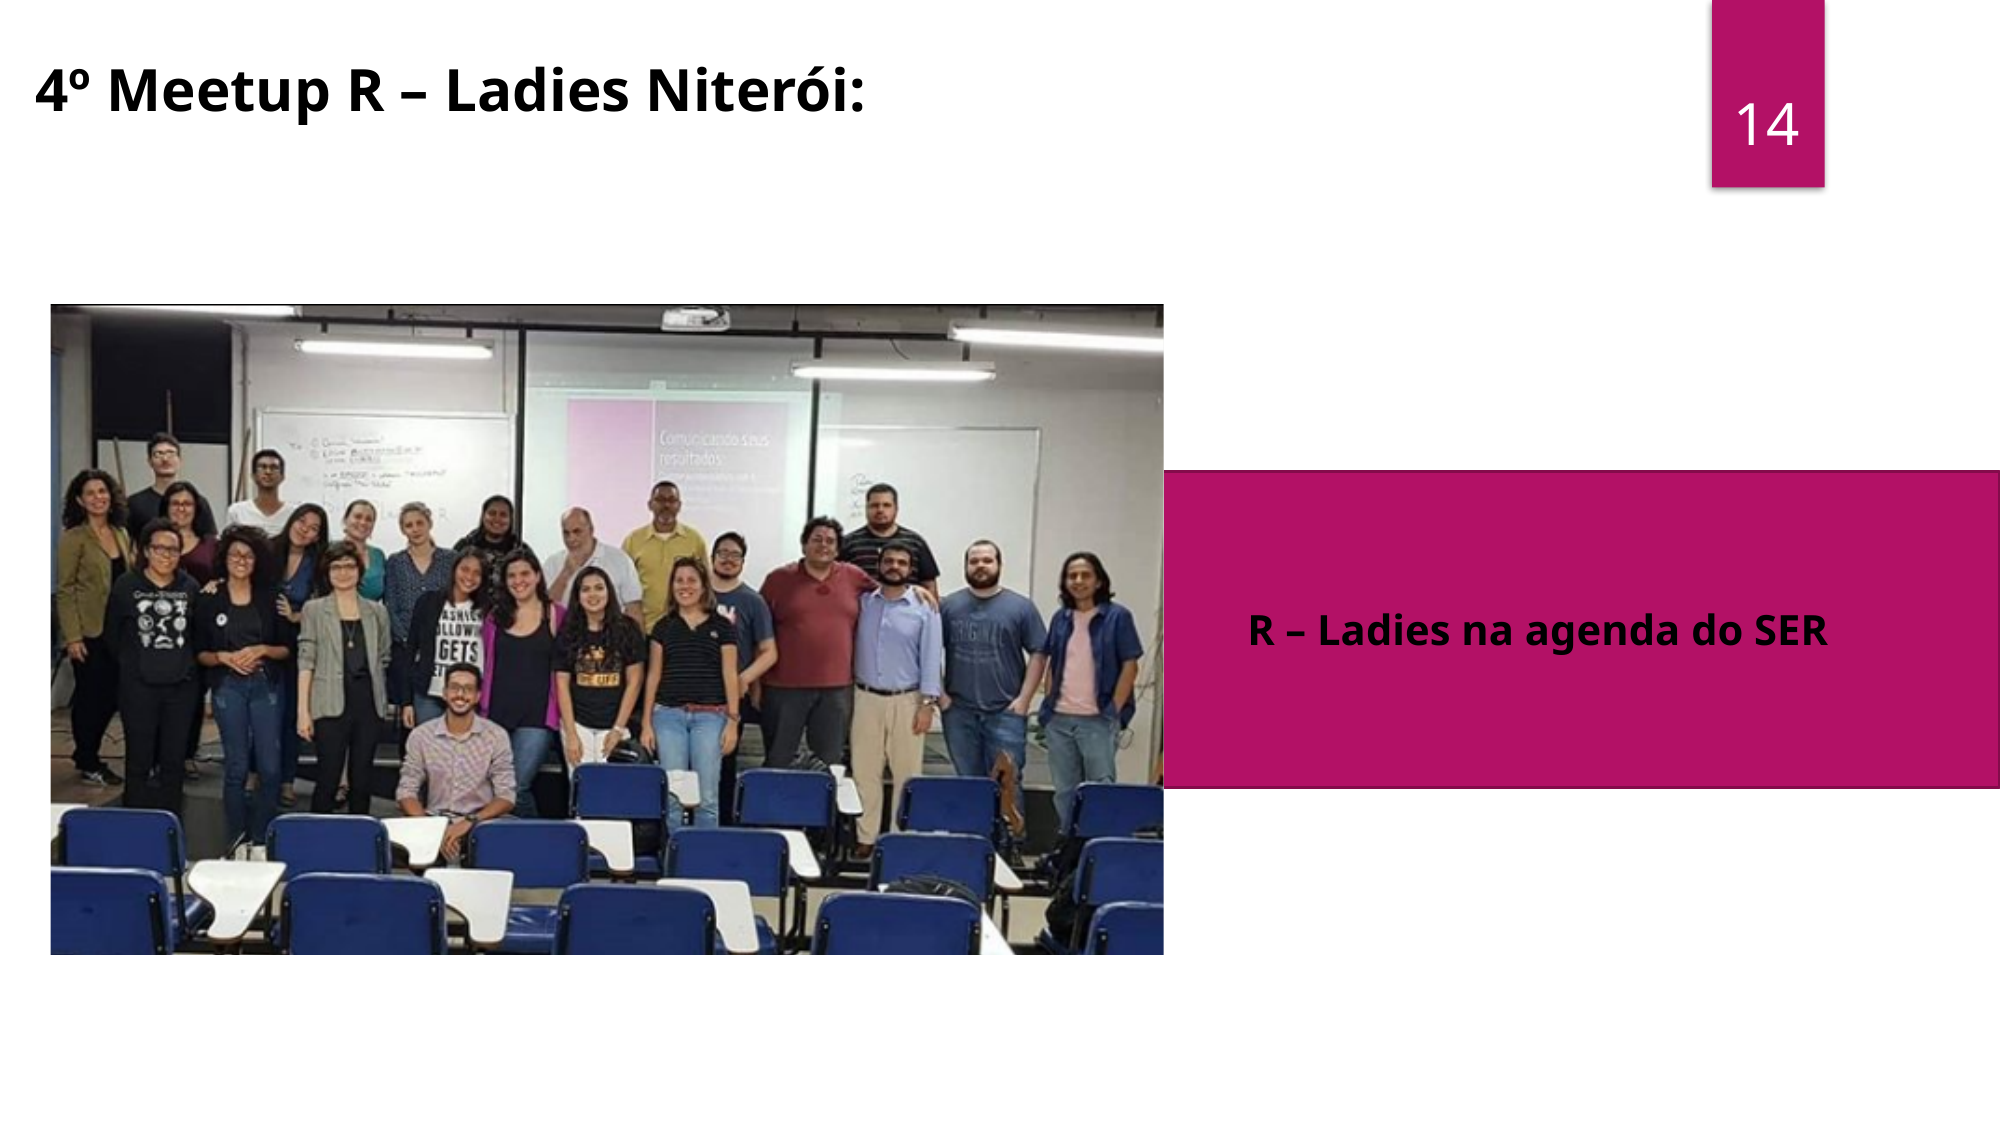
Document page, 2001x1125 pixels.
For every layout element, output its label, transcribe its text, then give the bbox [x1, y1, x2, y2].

picture [50, 303, 1165, 956]
text_box [1169, 470, 2000, 789]
text_box 4º Meetup R – Ladies Niterói: [21, 45, 892, 131]
slide_number 14 [1698, 48, 1836, 175]
text_box R – Ladies na agenda do SER [1232, 596, 2000, 662]
